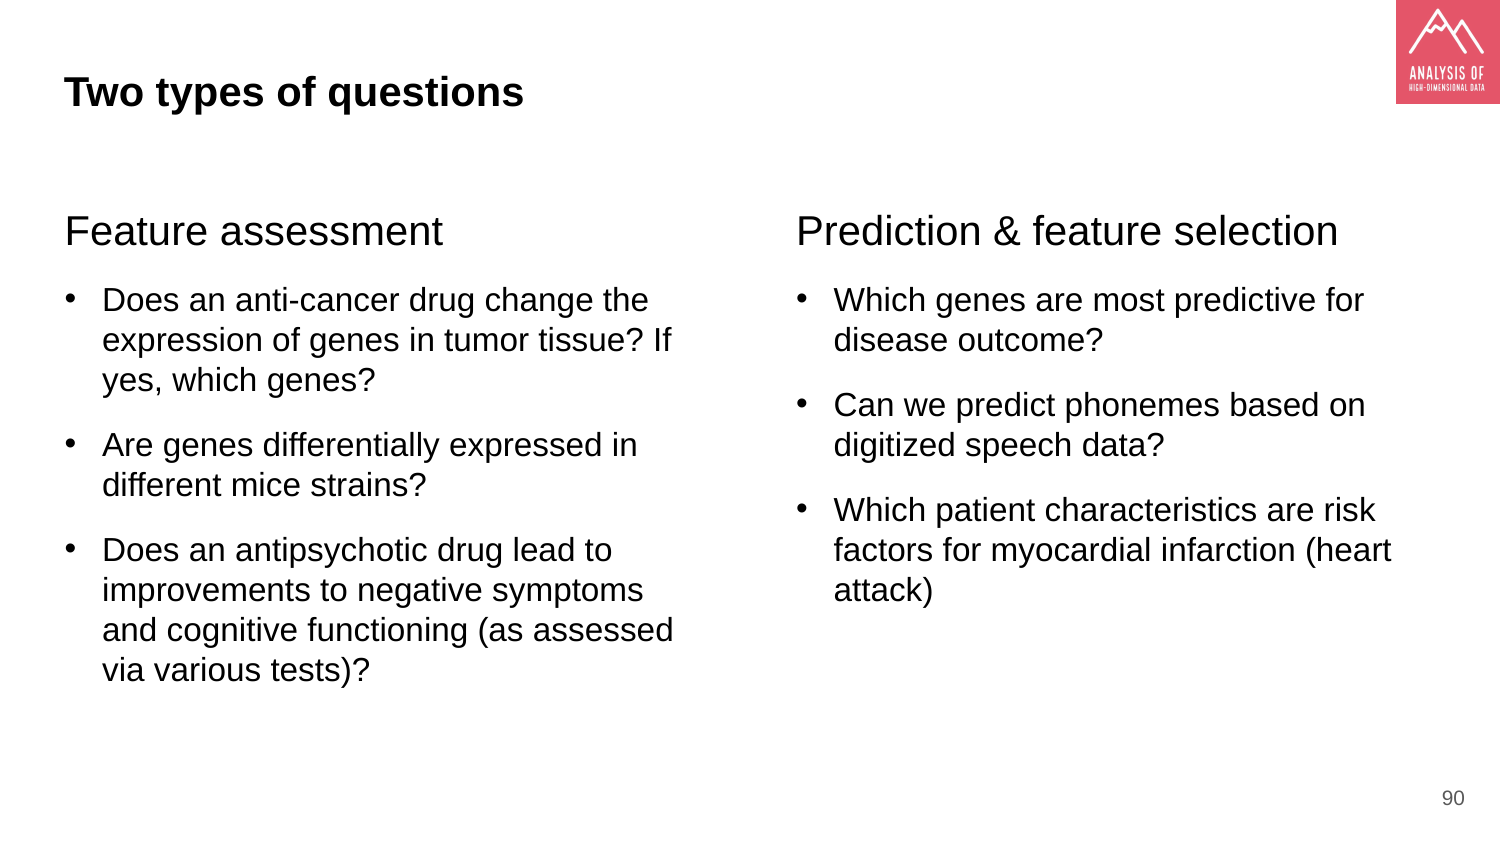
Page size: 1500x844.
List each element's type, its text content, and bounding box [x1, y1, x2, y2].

text_box Two types of questions [63, 64, 1276, 218]
slide_number ‹#› [1389, 764, 1480, 830]
text_box Prediction & feature selection Which genes are most predictive for disease outcome? Can we predict phonemes based on digitized speech data? Which patient characteristics are risk factors for myocardial infarction (heart attack) [796, 203, 1435, 766]
picture [1396, 0, 1500, 104]
text_box Feature assessment Does an anti-cancer drug change the expression of genes in tumor tissue? If yes, which genes? Are genes differentially expressed in different mice strains? Does an antipsychotic drug lead to improvements to negative symptoms and cognitive functioning (as assessed via various tests)? [64, 203, 704, 766]
